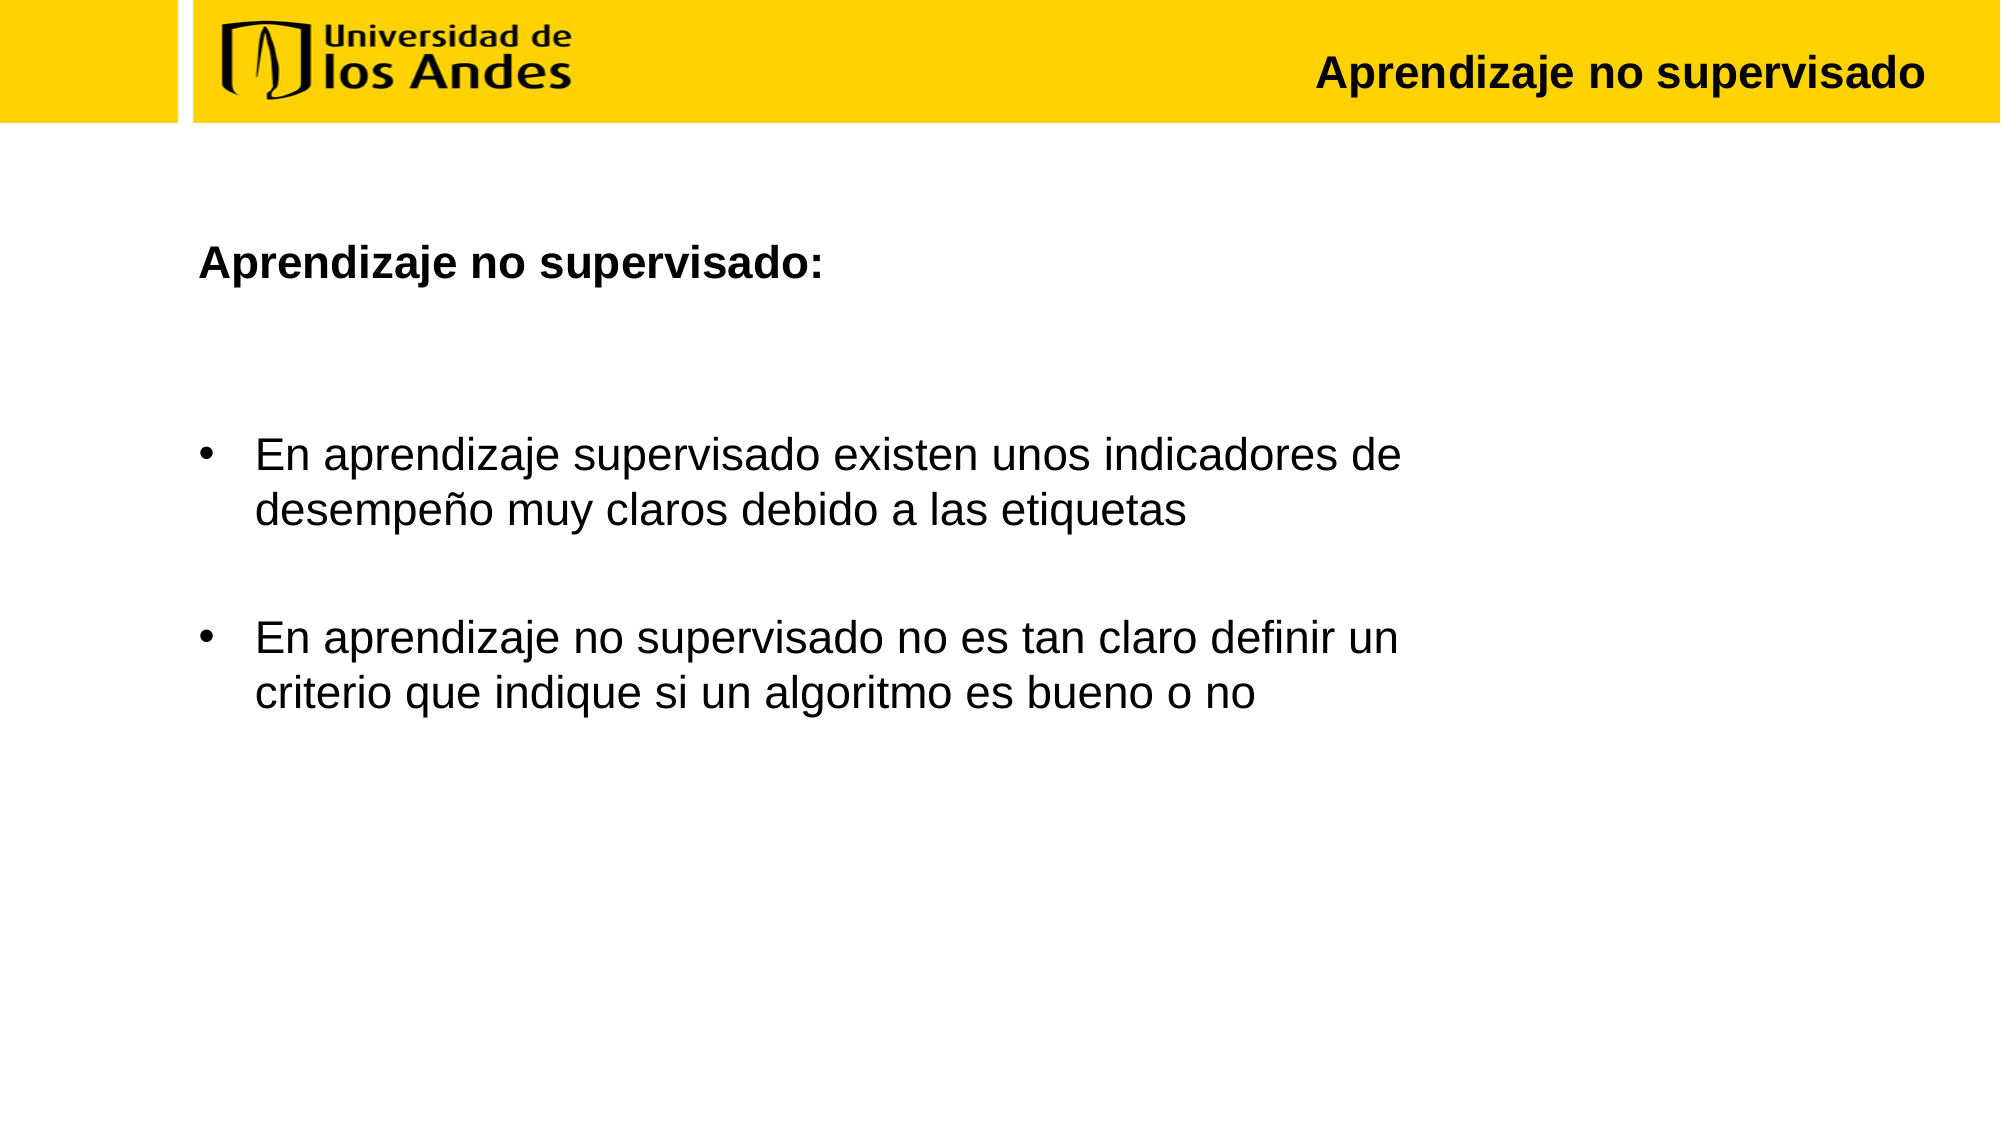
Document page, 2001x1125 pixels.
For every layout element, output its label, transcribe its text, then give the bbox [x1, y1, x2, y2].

title Aprendizaje no supervisado [658, 21, 1942, 119]
list Aprendizaje no supervisado: En aprendizaje supervisado existen unos indicadores de desempeño muy claros debido a las etiquetas En aprendizaje no supervisado no es tan claro definir un criterio que indique si un algoritmo es bueno o no [183, 224, 1468, 1036]
picture [0, 0, 2001, 1125]
